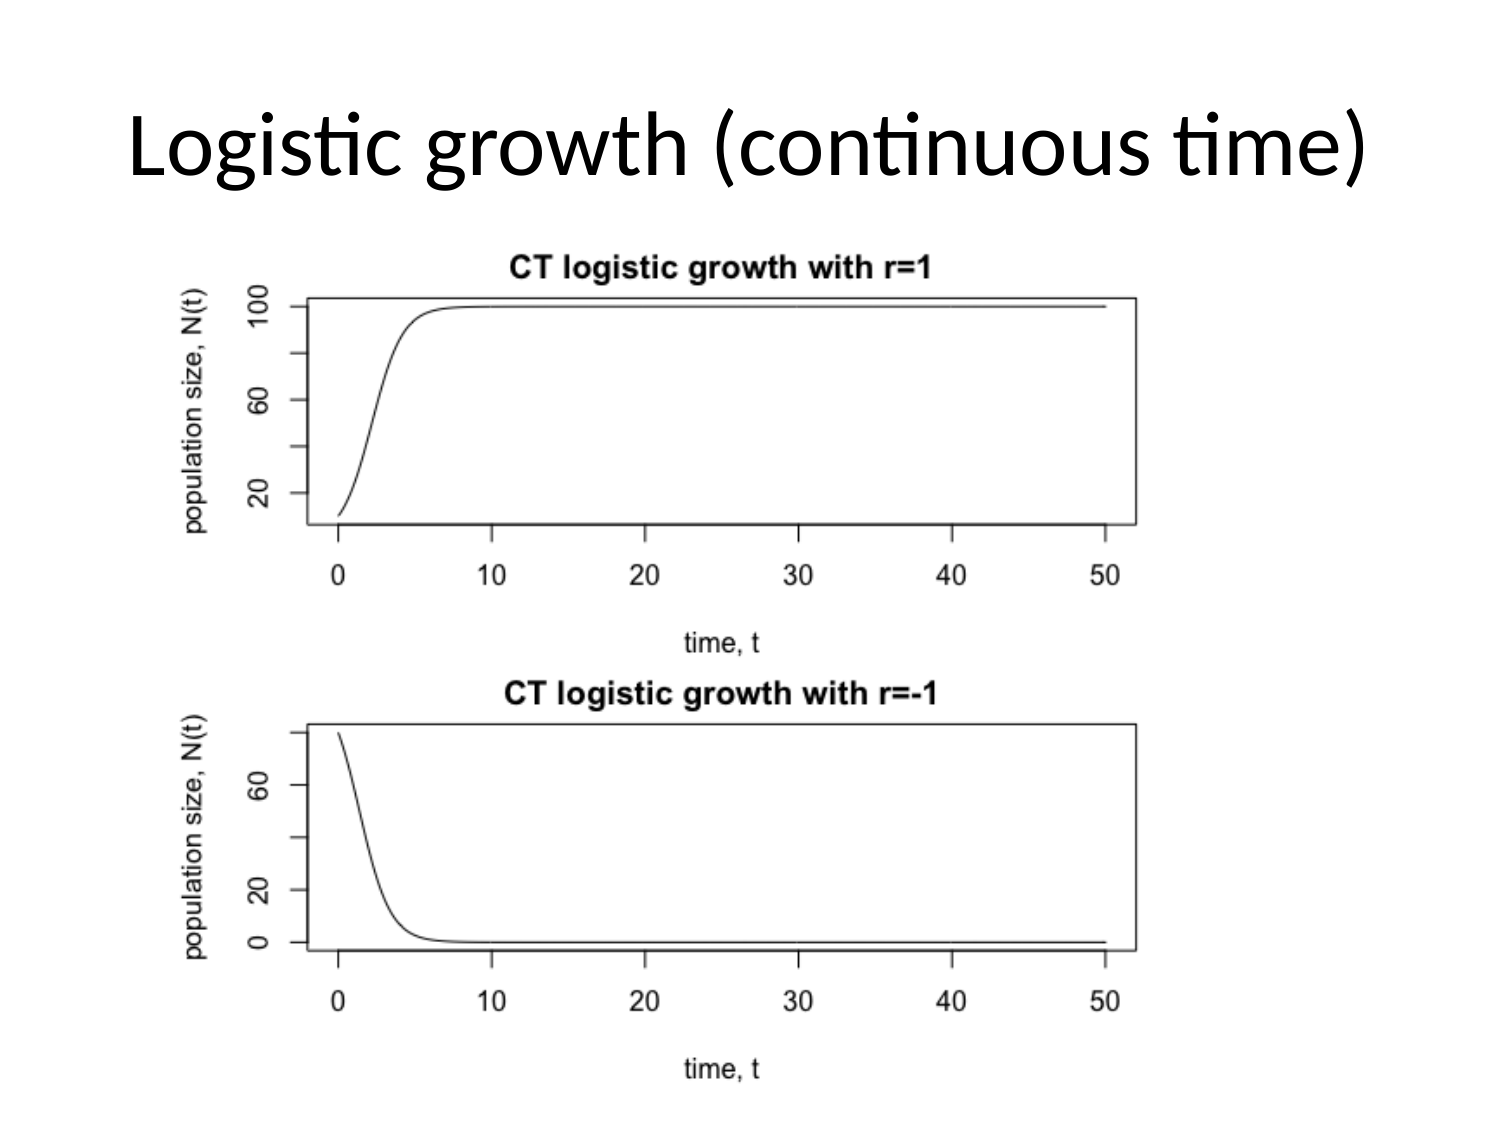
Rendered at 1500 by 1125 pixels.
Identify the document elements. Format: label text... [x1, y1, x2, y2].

title Logistic growth (continuous time) [75, 45, 1425, 233]
picture [175, 232, 1203, 1084]
